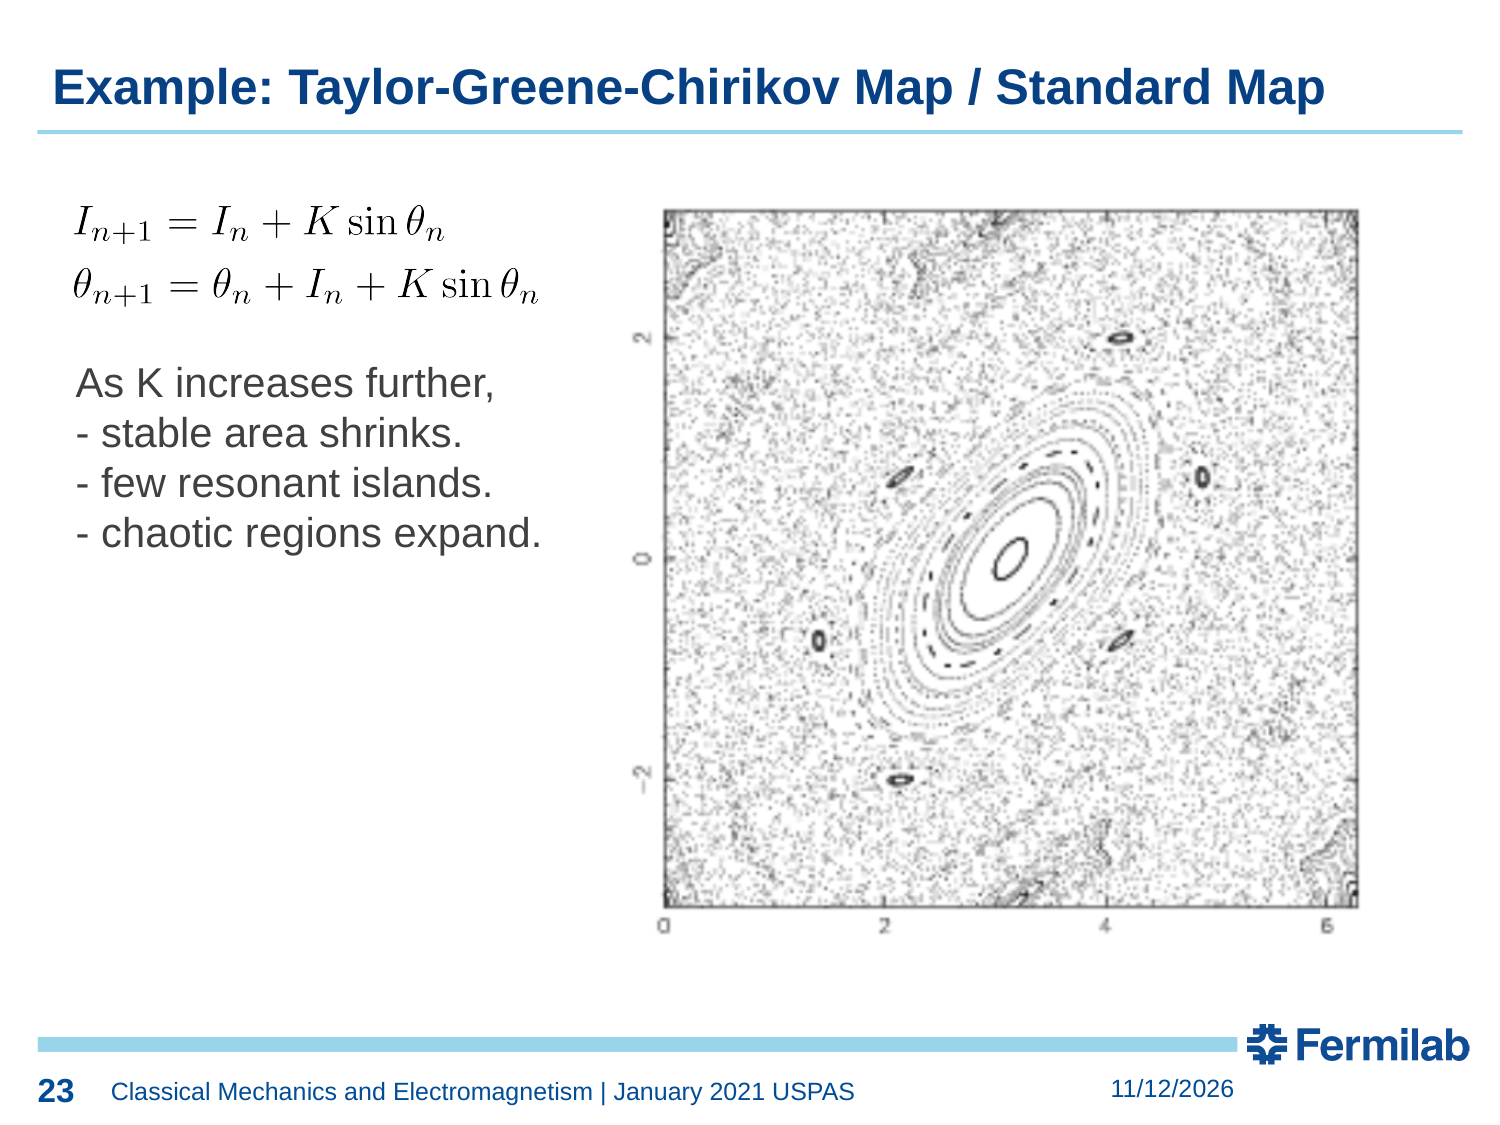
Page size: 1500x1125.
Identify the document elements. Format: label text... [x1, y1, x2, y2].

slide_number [1058, 1073, 1235, 1113]
text_box 23 [37, 1068, 111, 1109]
picture [0, 0, 1500, 1125]
text_box As K increases further, - stable area shrinks. - few resonant islands. - chaotic regions expand. [60, 348, 583, 754]
text_box Example: Taylor-Greene-Chirikov Map / Standard Map [37, 47, 1463, 137]
text_box Classical Mechanics and Electromagnetism | January 2021 USPAS [110, 1075, 1087, 1116]
